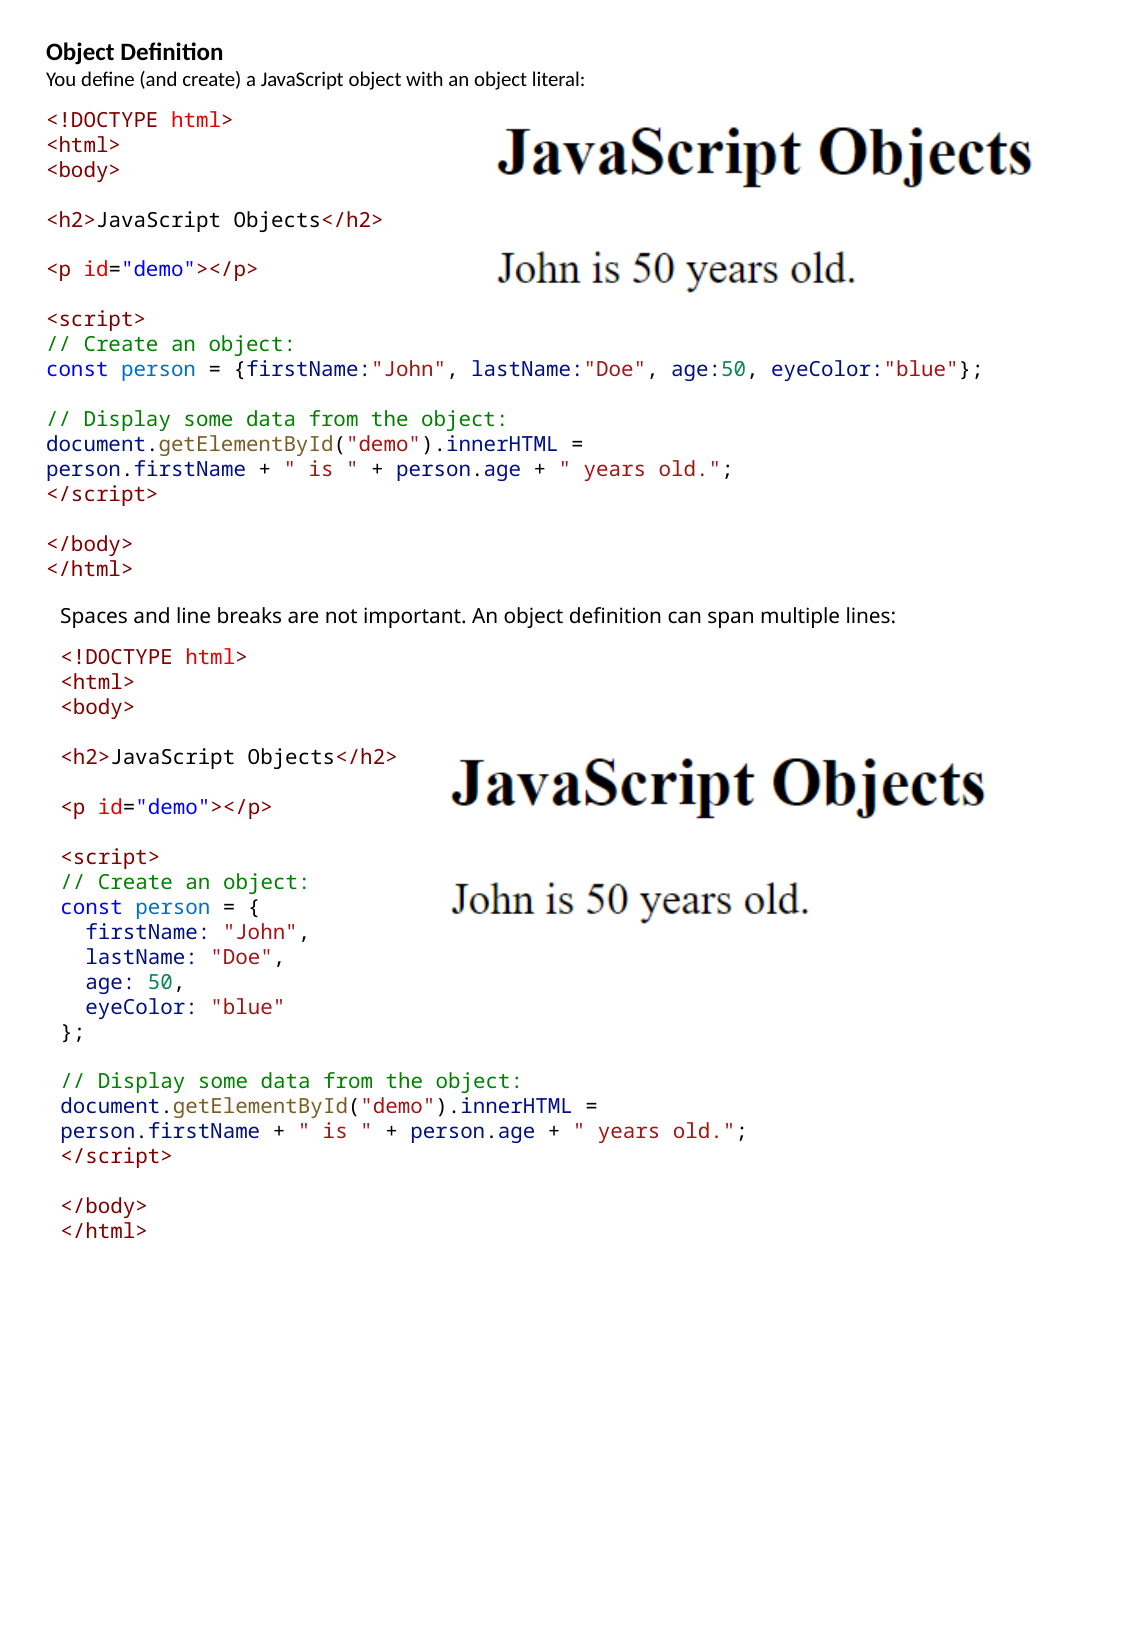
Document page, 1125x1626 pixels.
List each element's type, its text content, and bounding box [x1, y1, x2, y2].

picture [485, 98, 1068, 316]
text_box Object Definition You define (and create) a JavaScript object with an object literal: [31, 28, 777, 98]
text_box <!DOCTYPE html> <html> <body> <h2>JavaScript Objects</h2> <p id="demo"></p> <script> // Create an object: const person = {firstName:"John", lastName:"Doe", age:50, eyeColor:"blue"}; // Display some data from the object: document.getElementById("demo").innerHTML = person.firstName + " is " + person.age + " years old."; </script> </body> </html> [31, 98, 1125, 589]
picture [439, 729, 1021, 947]
text_box Spaces and line breaks are not important. An object definition can span multiple lines: [45, 595, 1021, 635]
text_box <!DOCTYPE html> <html> <body> <h2>JavaScript Objects</h2> <p id="demo"></p> <script> // Create an object: const person = { firstName: "John", lastName: "Doe", age: 50, eyeColor: "blue" }; // Display some data from the object: document.getElementById("demo").innerHTML = person.firstName + " is " + person.age + " years old."; </script> </body> </html> [45, 636, 1068, 1251]
